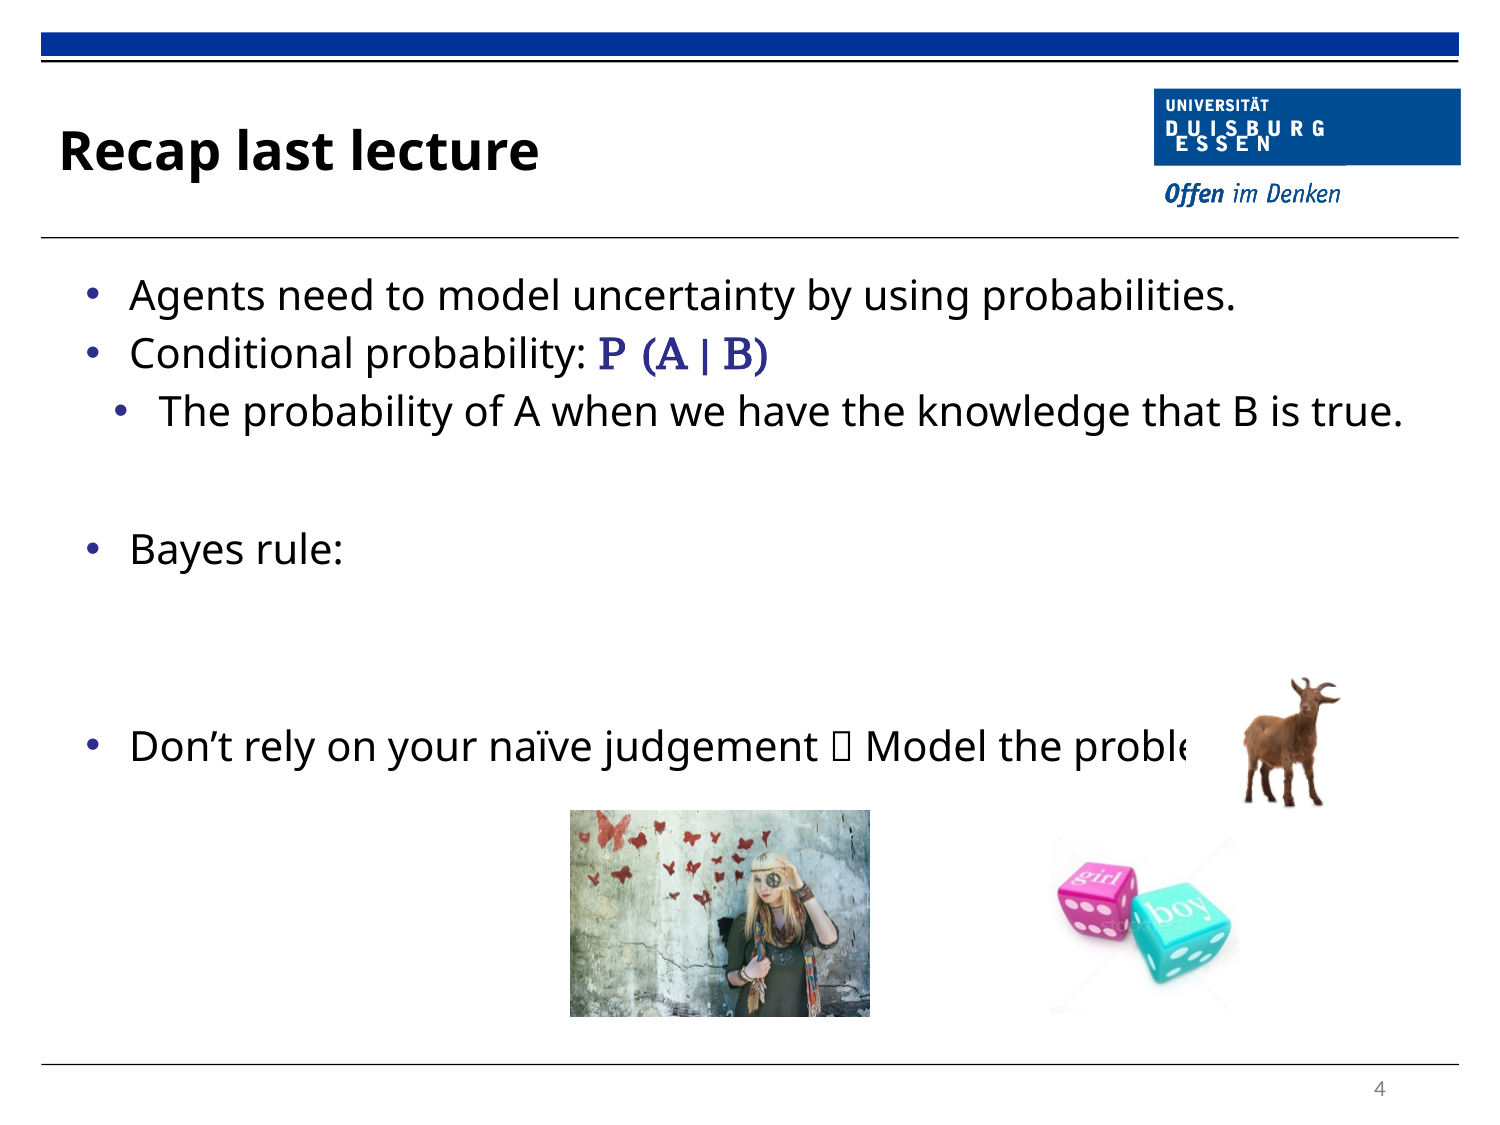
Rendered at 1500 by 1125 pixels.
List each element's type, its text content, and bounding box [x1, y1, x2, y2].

picture [1186, 675, 1398, 812]
picture [570, 810, 870, 1017]
picture [1154, 80, 1461, 213]
picture [1049, 838, 1239, 1013]
title Recap last lecture [58, 79, 1126, 218]
